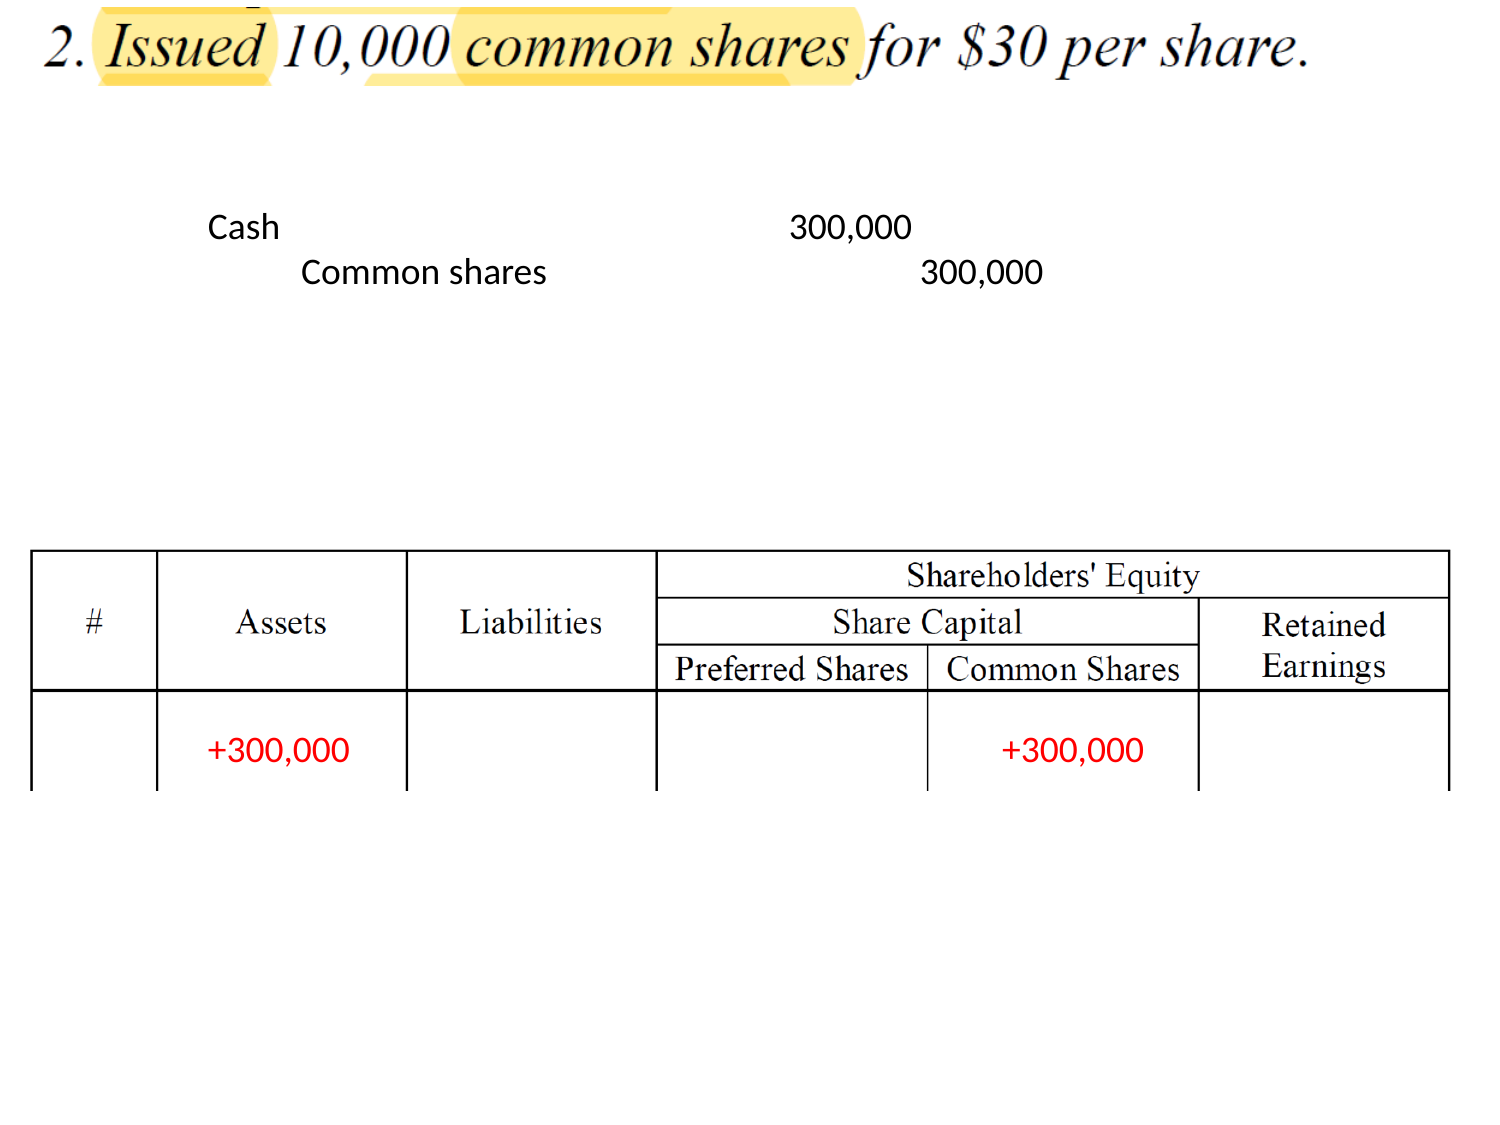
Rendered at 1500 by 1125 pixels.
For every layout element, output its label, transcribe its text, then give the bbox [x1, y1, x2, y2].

picture [0, 520, 1500, 791]
text_box Cash 300,000 Common shares 300,000 [193, 194, 1270, 300]
picture [31, 6, 1382, 86]
